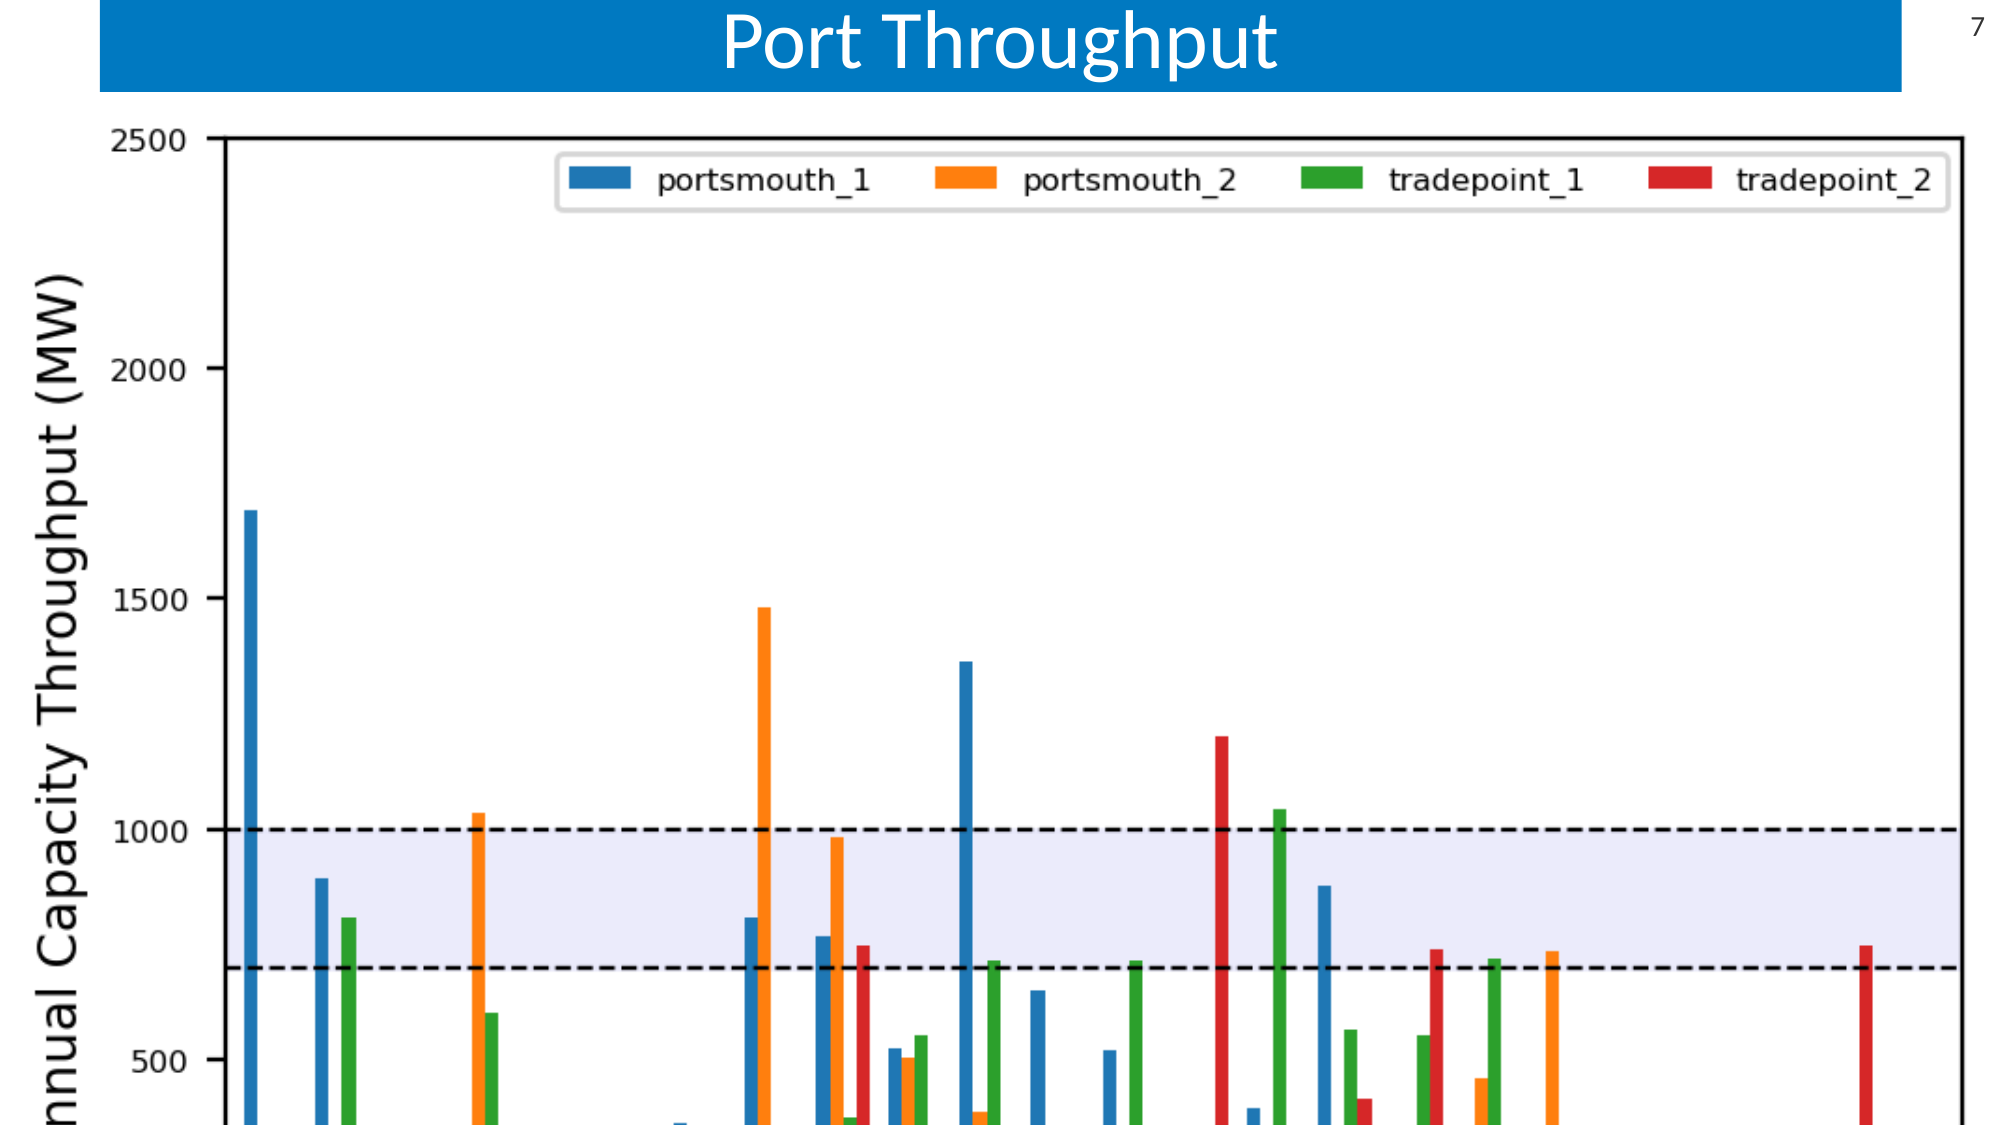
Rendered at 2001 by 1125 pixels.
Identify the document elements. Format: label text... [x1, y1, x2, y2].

picture [0, 92, 2000, 1125]
title Port Throughput [99, 0, 1902, 91]
